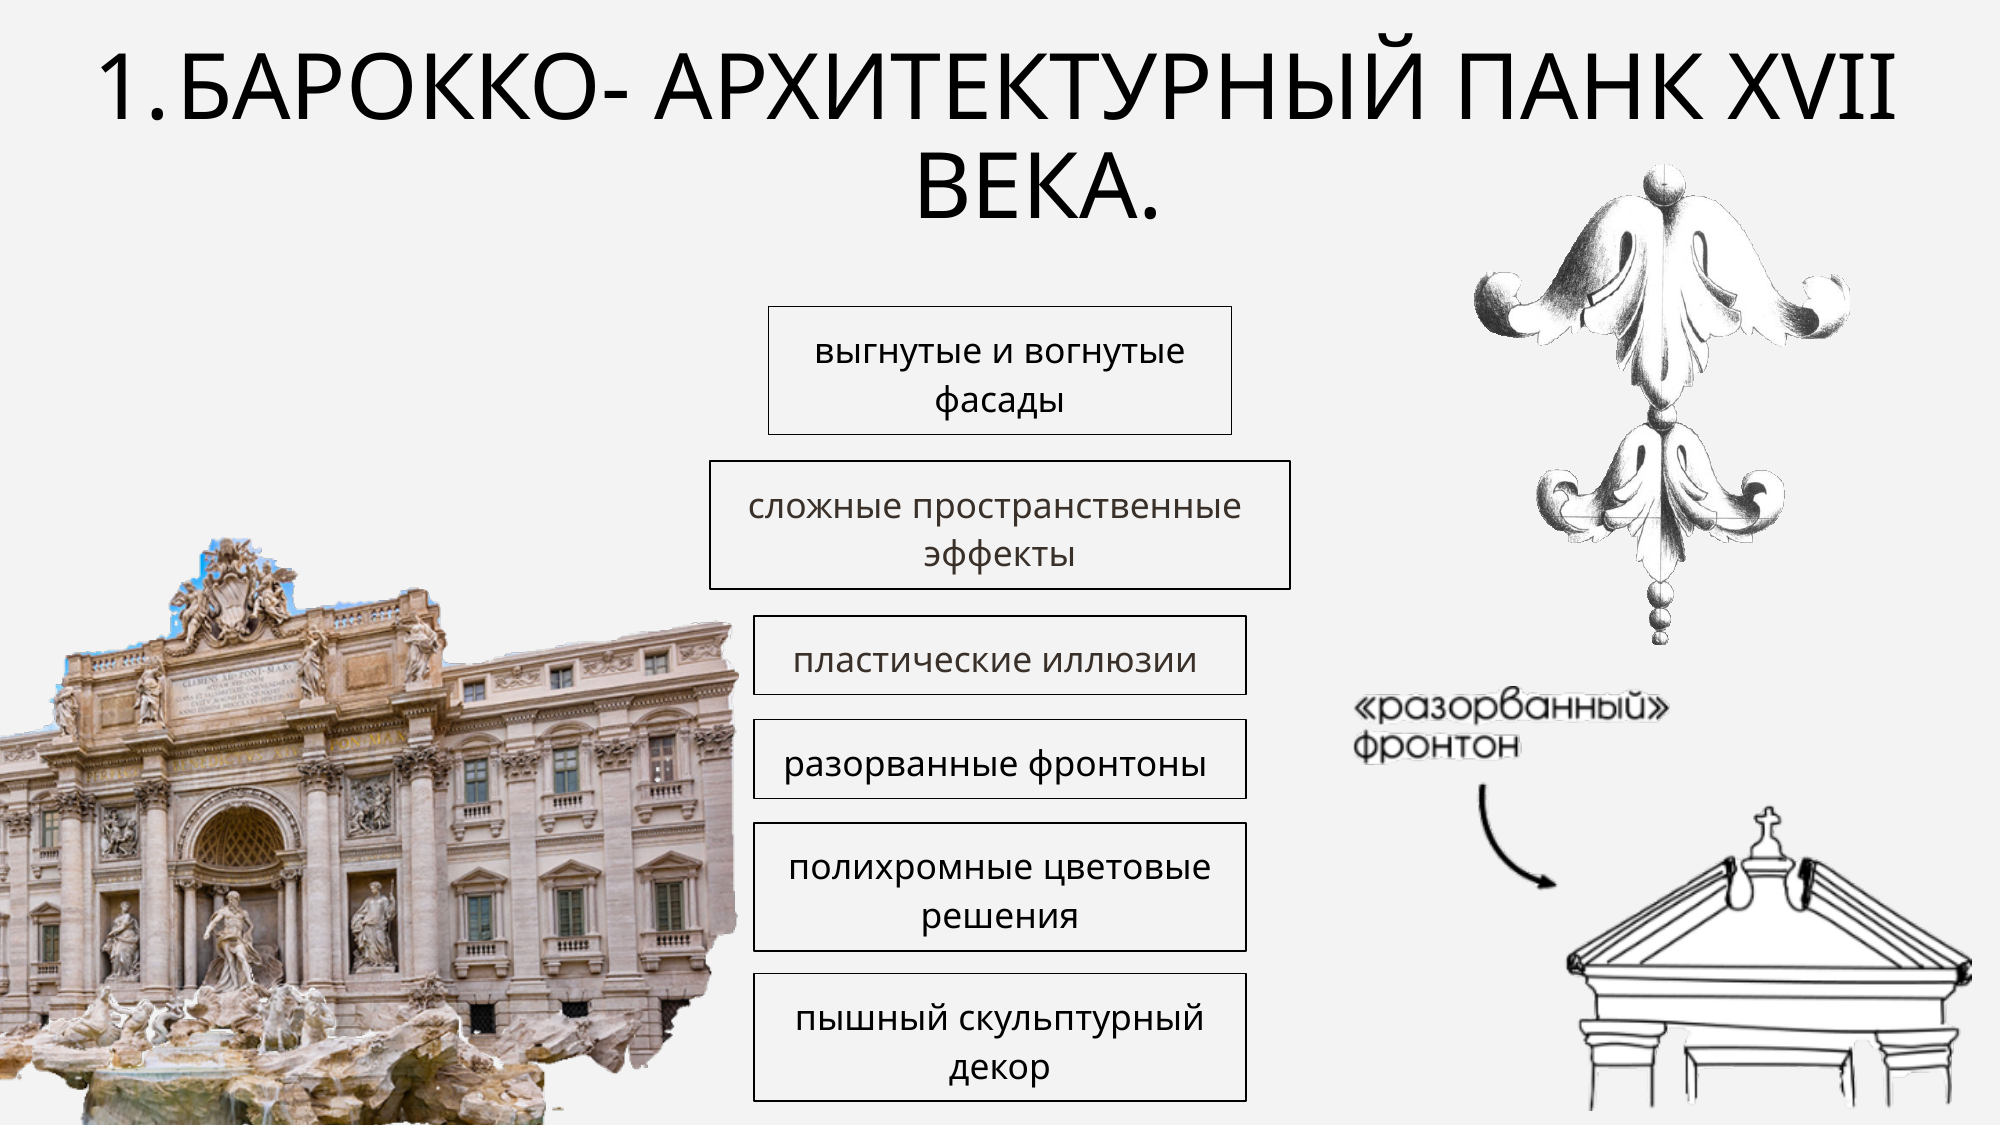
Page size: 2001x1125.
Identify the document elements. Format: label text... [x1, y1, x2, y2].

text_box выгнутые и вогнутые фасады [768, 306, 1232, 435]
text_box разорванные фронтоны [753, 719, 1247, 799]
title БАРОККО- АРХИТЕКТУРНЫЙ ПАНК XVII ВЕКА. [0, 30, 2000, 248]
text_box полихромные цветовые решения [753, 823, 1247, 951]
picture [1474, 164, 1851, 646]
text_box пышный скульптурный декор [753, 973, 1247, 1102]
text_box пластические иллюзии [753, 615, 1247, 695]
picture [0, 537, 739, 1125]
text_box сложные пространственные эффекты [709, 461, 1291, 589]
picture [1353, 686, 1972, 1111]
